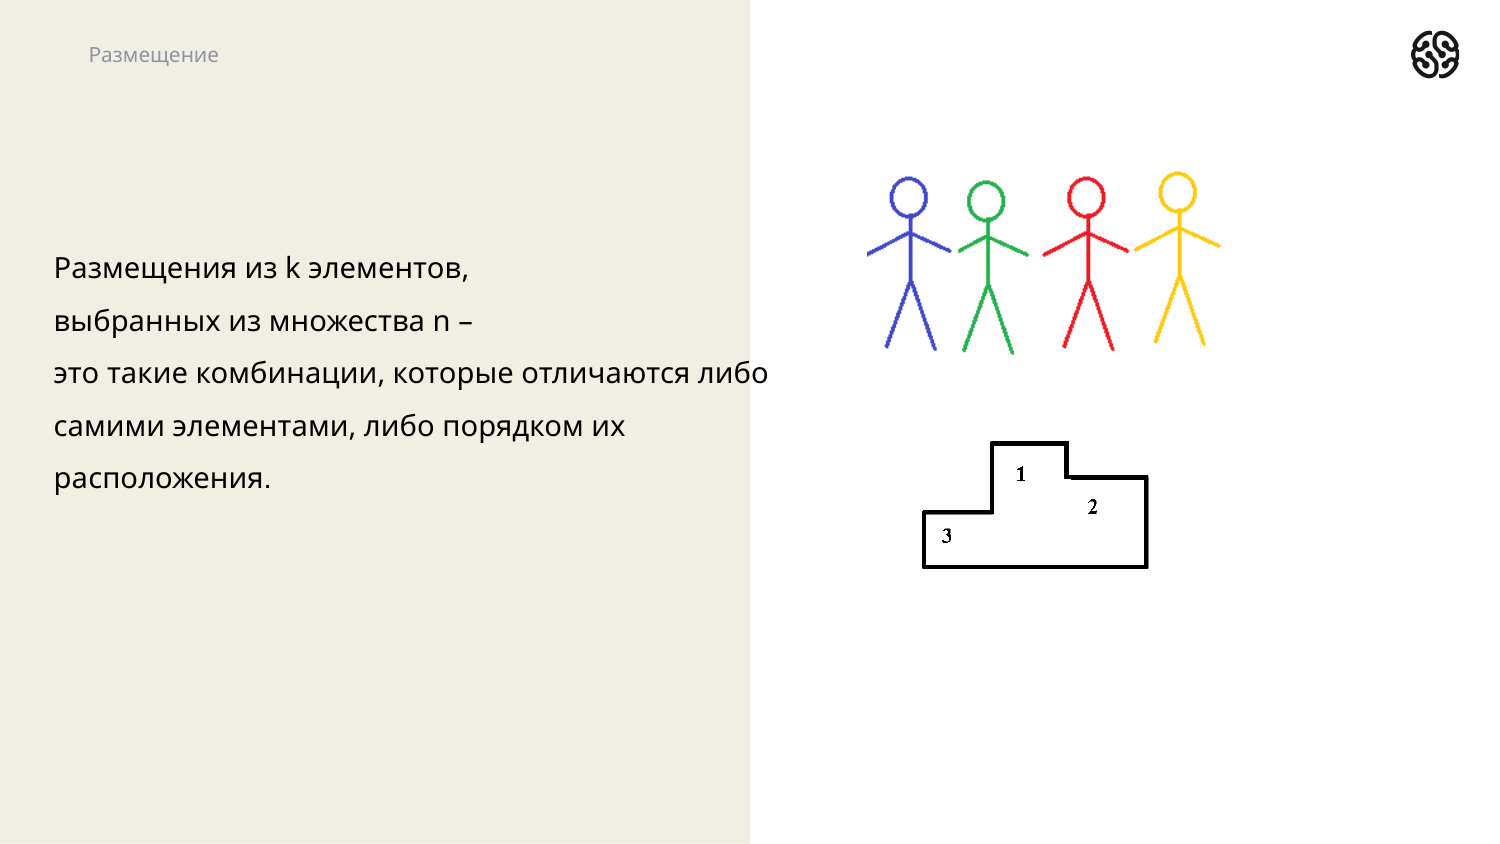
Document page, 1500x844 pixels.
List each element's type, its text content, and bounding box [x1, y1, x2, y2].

picture [884, 420, 1163, 597]
picture [867, 164, 1235, 366]
subtitle Размещение [88, 24, 750, 84]
text_box Размещения из k элементов, выбранных из множества n – это такие комбинации, которые отличаются либо самими элементами, либо порядком их расположения. [39, 224, 789, 502]
picture [1411, 30, 1460, 79]
